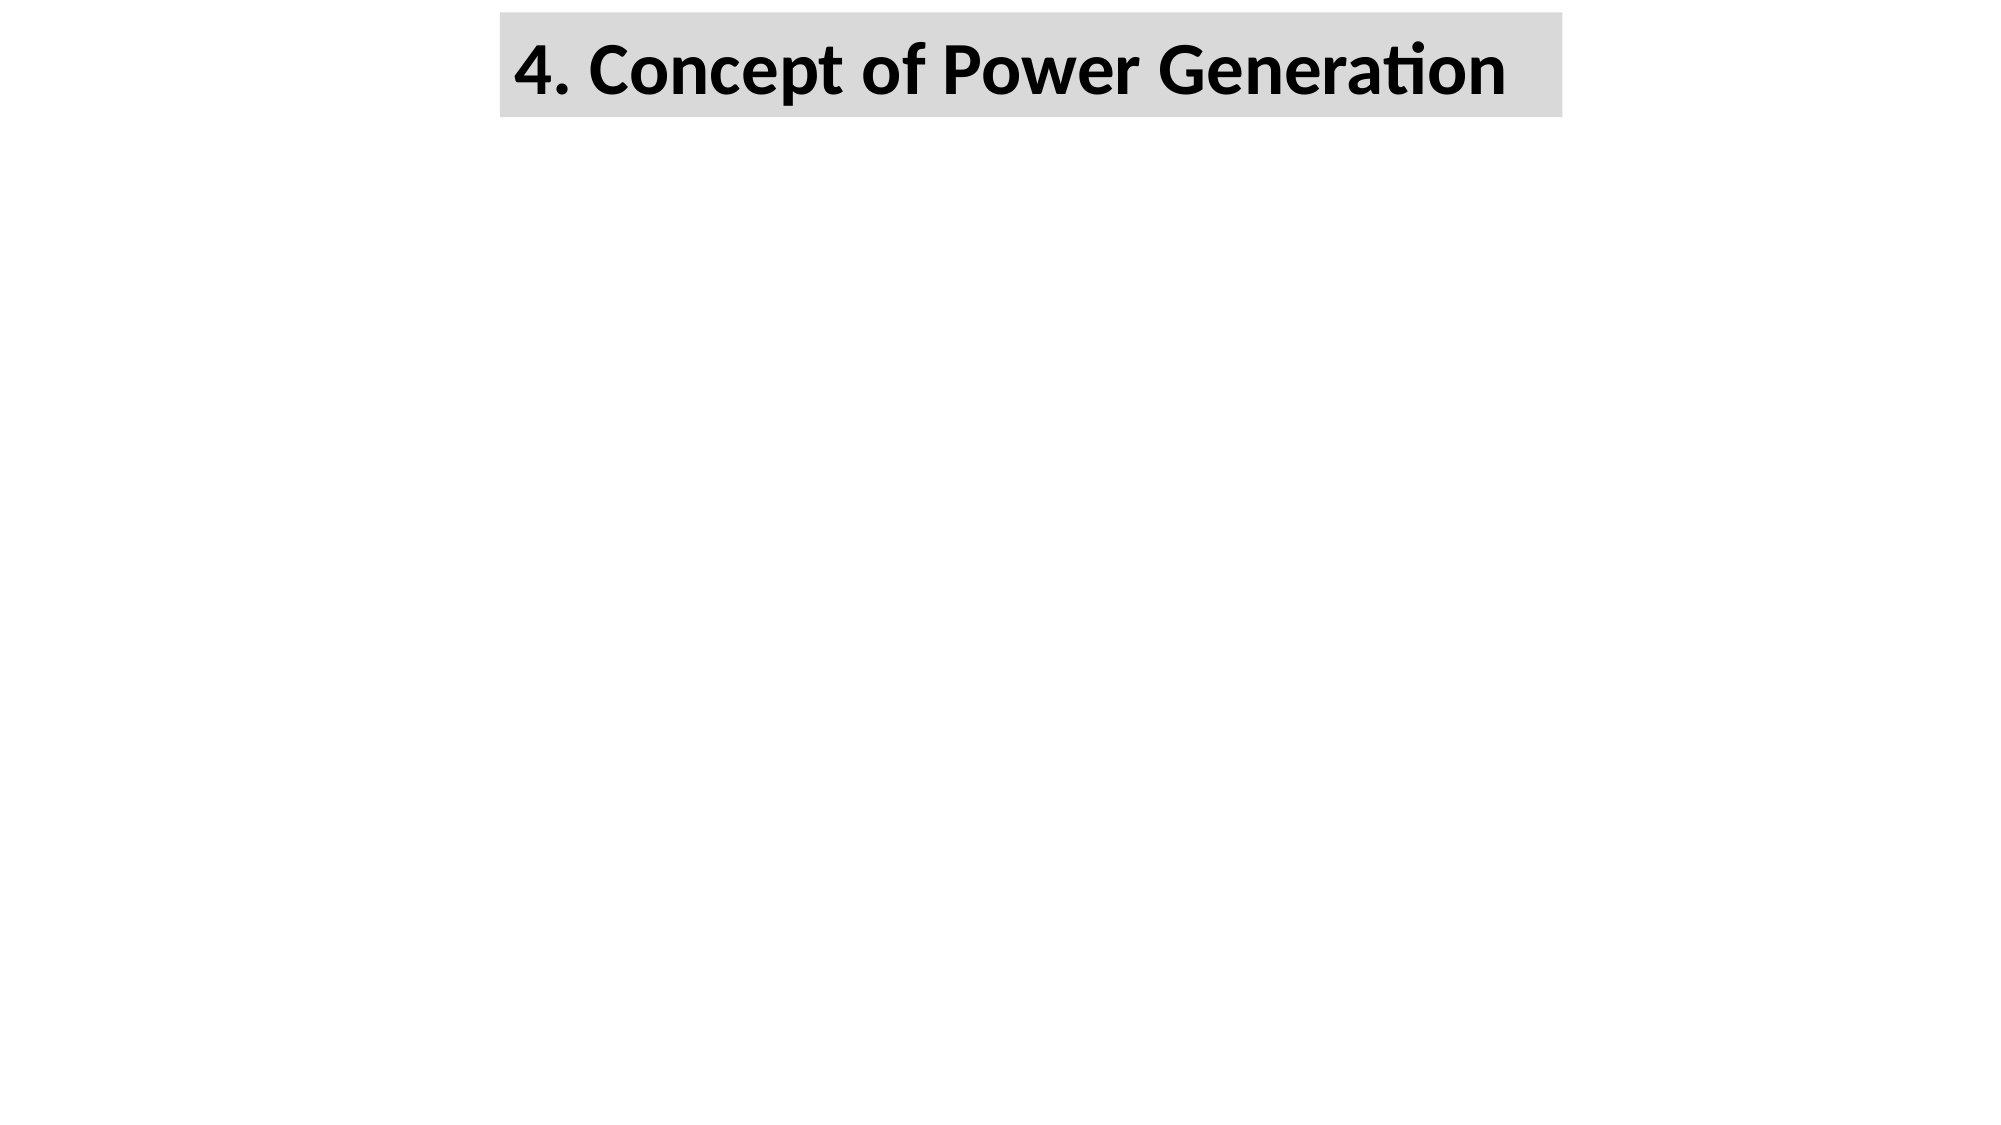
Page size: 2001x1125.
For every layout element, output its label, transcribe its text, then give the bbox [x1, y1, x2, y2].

text_box 4. Concept of Power Generation [499, 12, 1563, 118]
